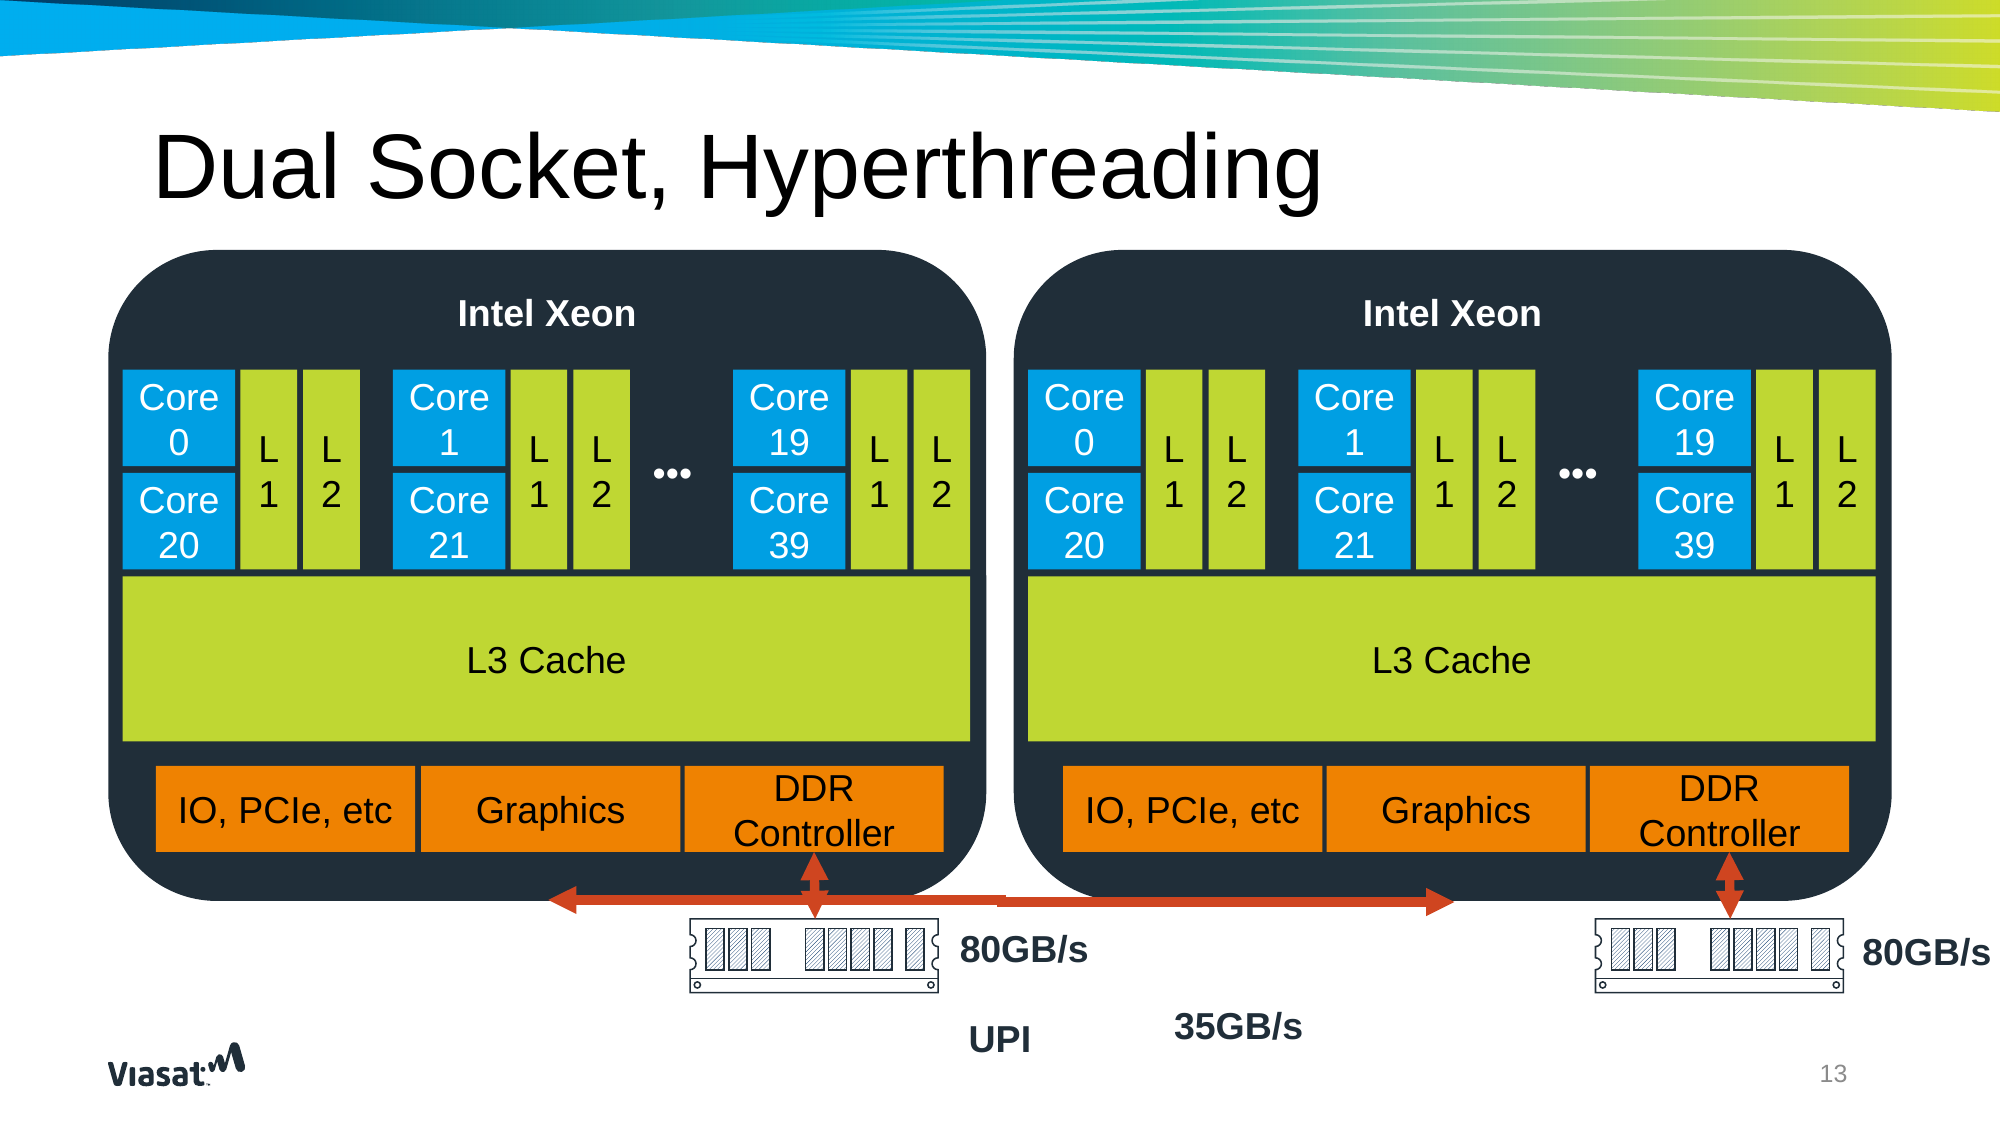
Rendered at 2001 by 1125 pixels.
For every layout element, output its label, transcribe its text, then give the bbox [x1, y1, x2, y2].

text_box UPI [1003, 1014, 1075, 1065]
text_box L 2 [912, 369, 971, 570]
text_box L 1 [1145, 369, 1203, 570]
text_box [690, 918, 939, 993]
text_box Core 0 [1027, 369, 1142, 467]
text_box IO, PCIe, etc [1062, 765, 1323, 853]
text_box Core 1 [392, 369, 506, 467]
picture [30, 0, 103, 4]
text_box ••• [637, 441, 708, 502]
text_box Core 20 [1027, 472, 1142, 570]
text_box L3 Cache [1027, 575, 1877, 742]
text_box Graphics [1326, 765, 1587, 853]
text_box L 1 [1415, 369, 1474, 570]
text_box IO, PCIe, etc [155, 765, 416, 853]
text_box L 2 [1818, 369, 1877, 570]
text_box 35GB/s [1174, 1002, 1354, 1059]
text_box Core 19 [732, 369, 847, 467]
text_box L 1 [510, 369, 568, 570]
title Dual Socket, Hyperthreading [137, 59, 1863, 278]
text_box Intel Xeon [107, 248, 988, 902]
text_box L 1 [1755, 369, 1814, 570]
text_box L 2 [302, 369, 361, 570]
text_box L 2 [1478, 369, 1536, 570]
text_box DDR Controller [683, 765, 945, 853]
text_box 80GB/s [959, 925, 1000, 982]
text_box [1595, 918, 1844, 993]
text_box Core 20 [122, 472, 236, 570]
text_box Core 21 [1297, 472, 1412, 570]
picture [0, 0, 2000, 112]
text_box Core 1 [1297, 369, 1412, 467]
text_box L 2 [572, 369, 631, 570]
text_box Core 21 [392, 472, 506, 570]
text_box L3 Cache [122, 575, 971, 742]
text_box 80GB/s [1003, 925, 1139, 982]
text_box Core 19 [1637, 369, 1752, 467]
text_box Core 39 [1637, 472, 1752, 570]
text_box L 1 [239, 369, 298, 570]
text_box 80GB/s [1862, 928, 2000, 985]
text_box ••• [1543, 441, 1613, 502]
text_box DDR Controller [1589, 765, 1850, 853]
text_box Core 0 [122, 369, 236, 467]
text_box L 2 [1207, 369, 1266, 570]
text_box Graphics [420, 765, 681, 853]
text_box UPI [924, 1014, 1000, 1065]
text_box Core 39 [732, 472, 847, 570]
text_box Intel Xeon [1012, 248, 1893, 902]
slide_number 13 [1412, 1042, 1863, 1103]
text_box L 1 [850, 369, 908, 570]
